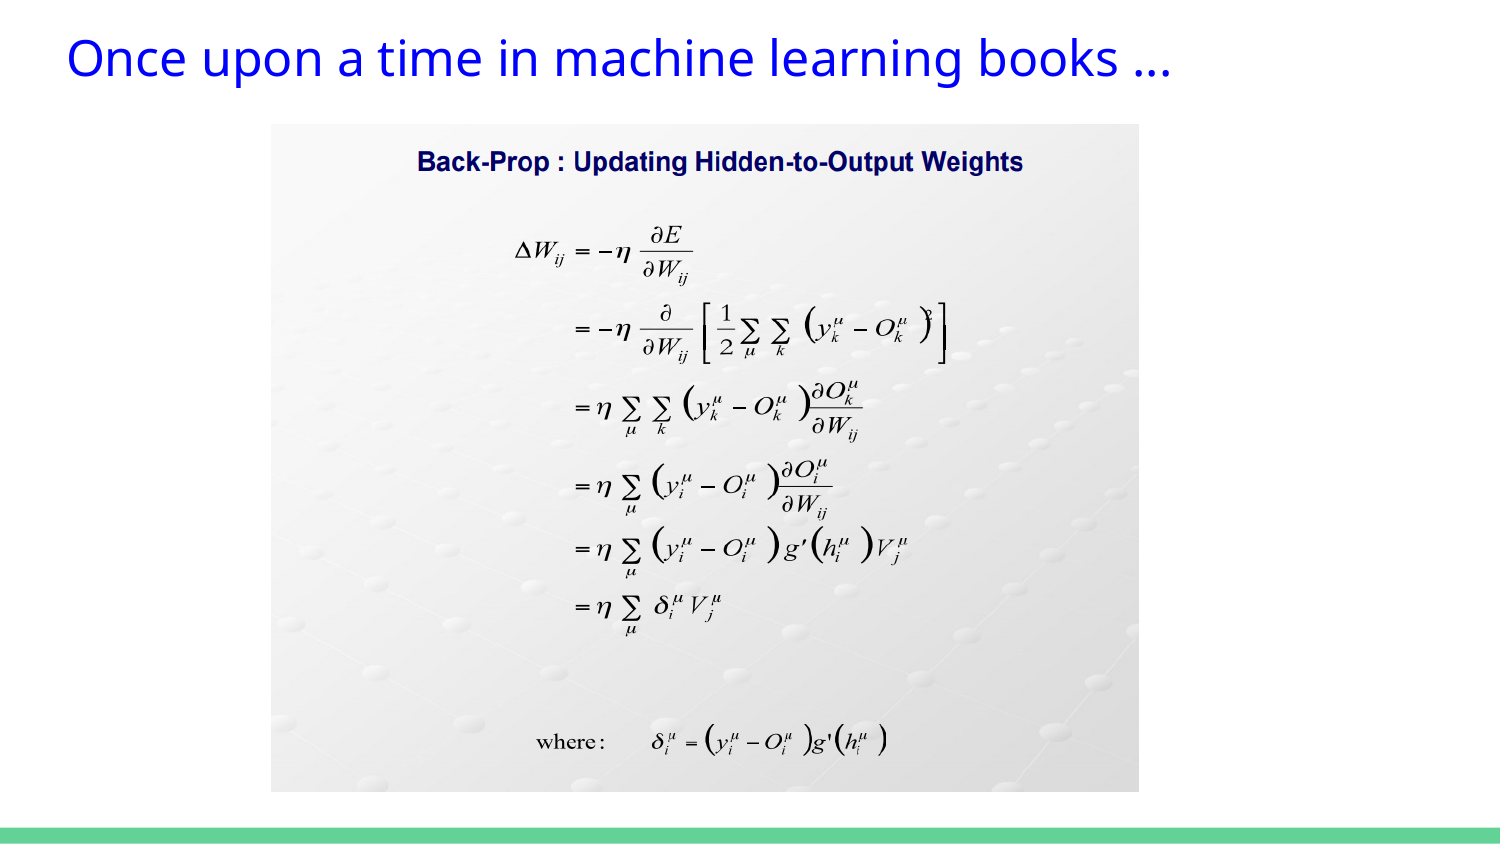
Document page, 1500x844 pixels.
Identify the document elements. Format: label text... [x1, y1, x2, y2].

picture [271, 124, 1139, 792]
title Once upon a time in machine learning books ... [51, 11, 1449, 125]
